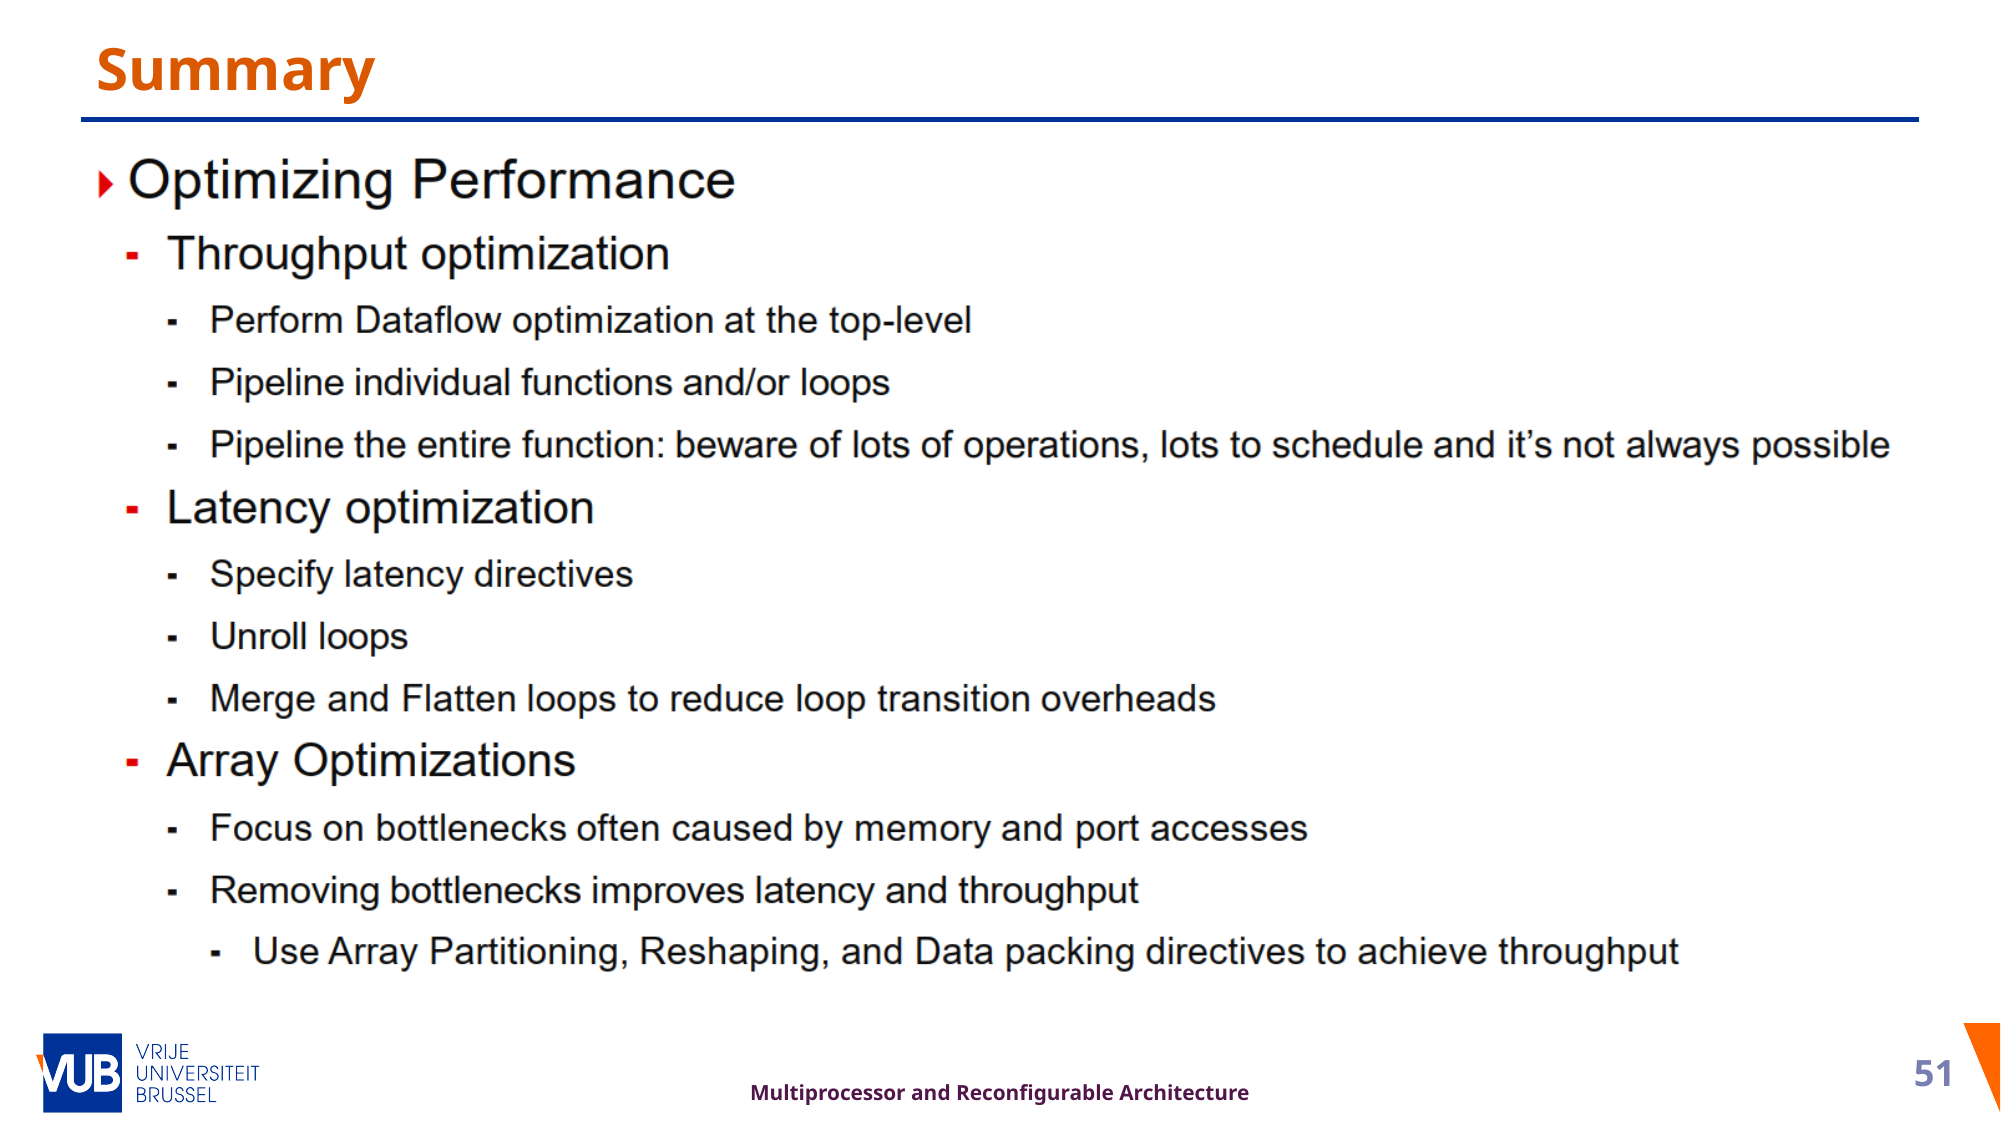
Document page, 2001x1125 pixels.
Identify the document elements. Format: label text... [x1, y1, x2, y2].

title Summary [81, 22, 1920, 122]
picture [86, 140, 1915, 1014]
slide_number 50 [1520, 1042, 1971, 1103]
picture [29, 1023, 266, 1123]
